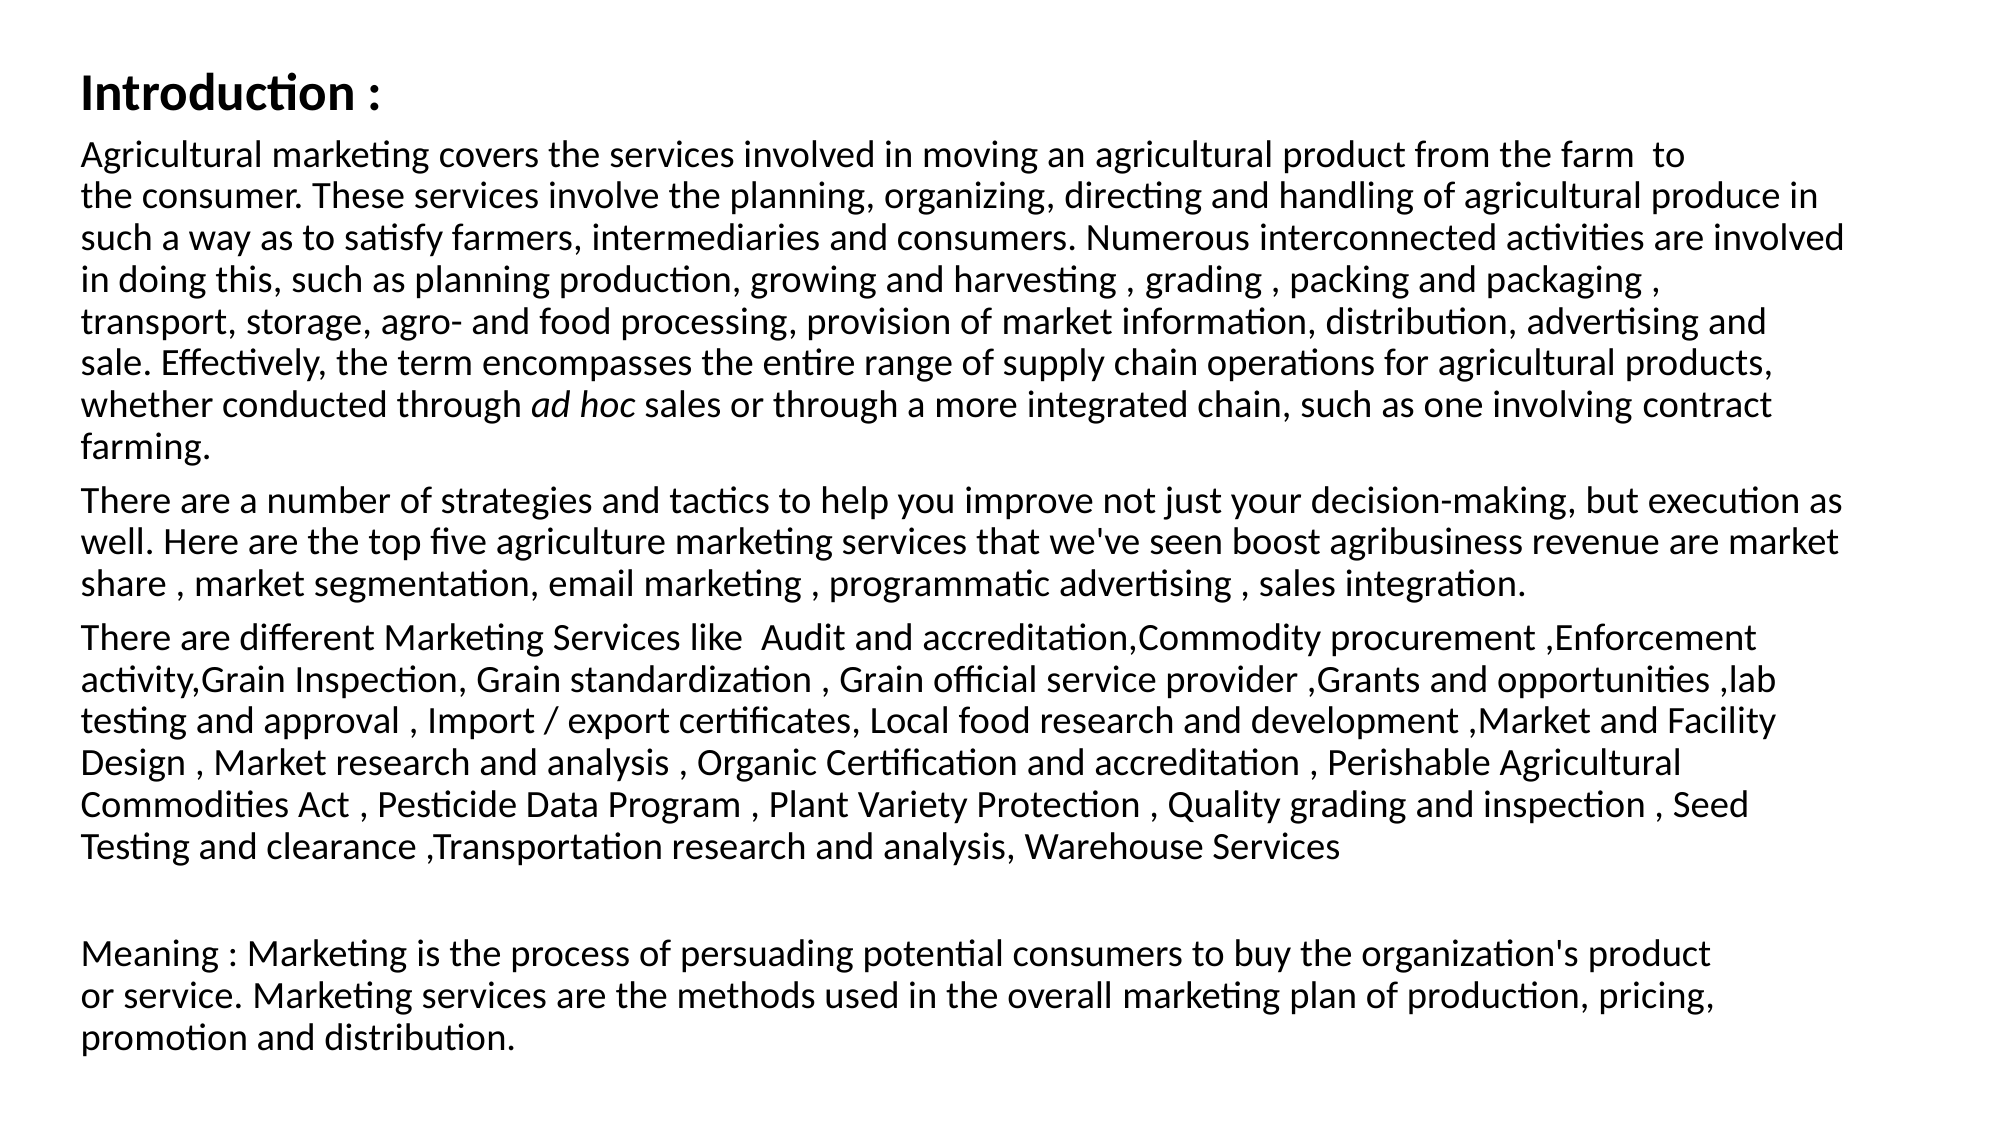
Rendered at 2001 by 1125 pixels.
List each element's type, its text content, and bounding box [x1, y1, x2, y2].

list Introduction : Agricultural marketing covers the services involved in moving an agricultural product from the farm to the consumer. These services involve the planning, organizing, directing and handling of agricultural produce in such a way as to satisfy farmers, intermediaries and consumers. Numerous interconnected activities are involved in doing this, such as planning production, growing and harvesting , grading , packing and packaging , transport, storage, agro- and food processing, provision of market information, distribution, advertising and sale. Effectively, the term encompasses the entire range of supply chain operations for agricultural products, whether conducted through ad hoc sales or through a more integrated chain, such as one involving contract farming. There are a number of strategies and tactics to help you improve not just your decision-making, but execution as well. Here are the top five agriculture marketing services that we've seen boost agribusiness revenue are market share , market segmentation, email marketing , programmatic advertising , sales integration. There are different Marketing Services like Audit and accreditation,Commodity procurement ,Enforcement activity,Grain Inspection, Grain standardization , Grain official service provider ,Grants and opportunities ,lab testing and approval , Import / export certificates, Local food research and development ,Market and Facility Design , Market research and analysis , Organic Certification and accreditation , Perishable Agricultural Commodities Act , Pesticide Data Program , Plant Variety Protection , Quality grading and inspection , Seed Testing and clearance ,Transportation research and analysis, Warehouse Services Meaning : Marketing is the process of persuading potential consumers to buy the organization's product or service. Marketing services are the methods used in the overall marketing plan of production, pricing, promotion and distribution. [65, 56, 1863, 1085]
